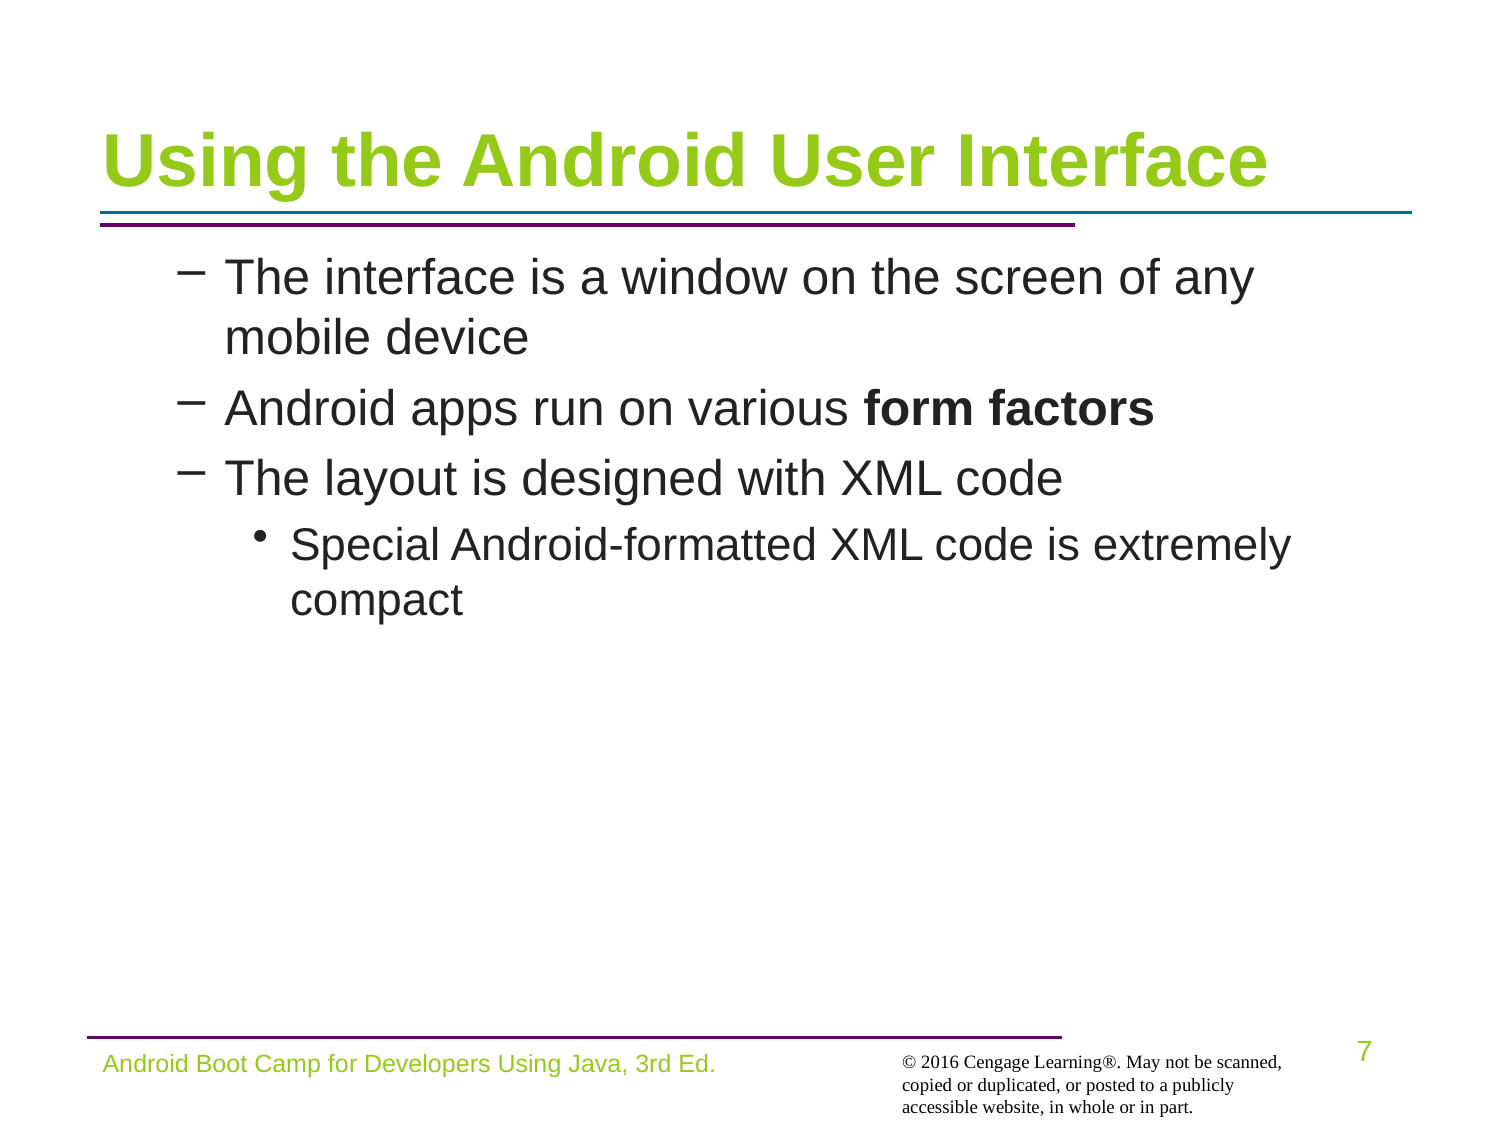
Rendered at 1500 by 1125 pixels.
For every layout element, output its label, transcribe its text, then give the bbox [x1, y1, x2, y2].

slide_number 7 [1074, 1025, 1388, 1100]
list The interface is a window on the screen of any mobile device Android apps run on various form factors The layout is designed with XML code Special Android-formatted XML code is extremely compact [87, 237, 1413, 988]
title Using the Android User Interface [87, 62, 1413, 237]
footer Android Boot Camp for Developers Using Java, 3rd Ed. [87, 1025, 988, 1100]
